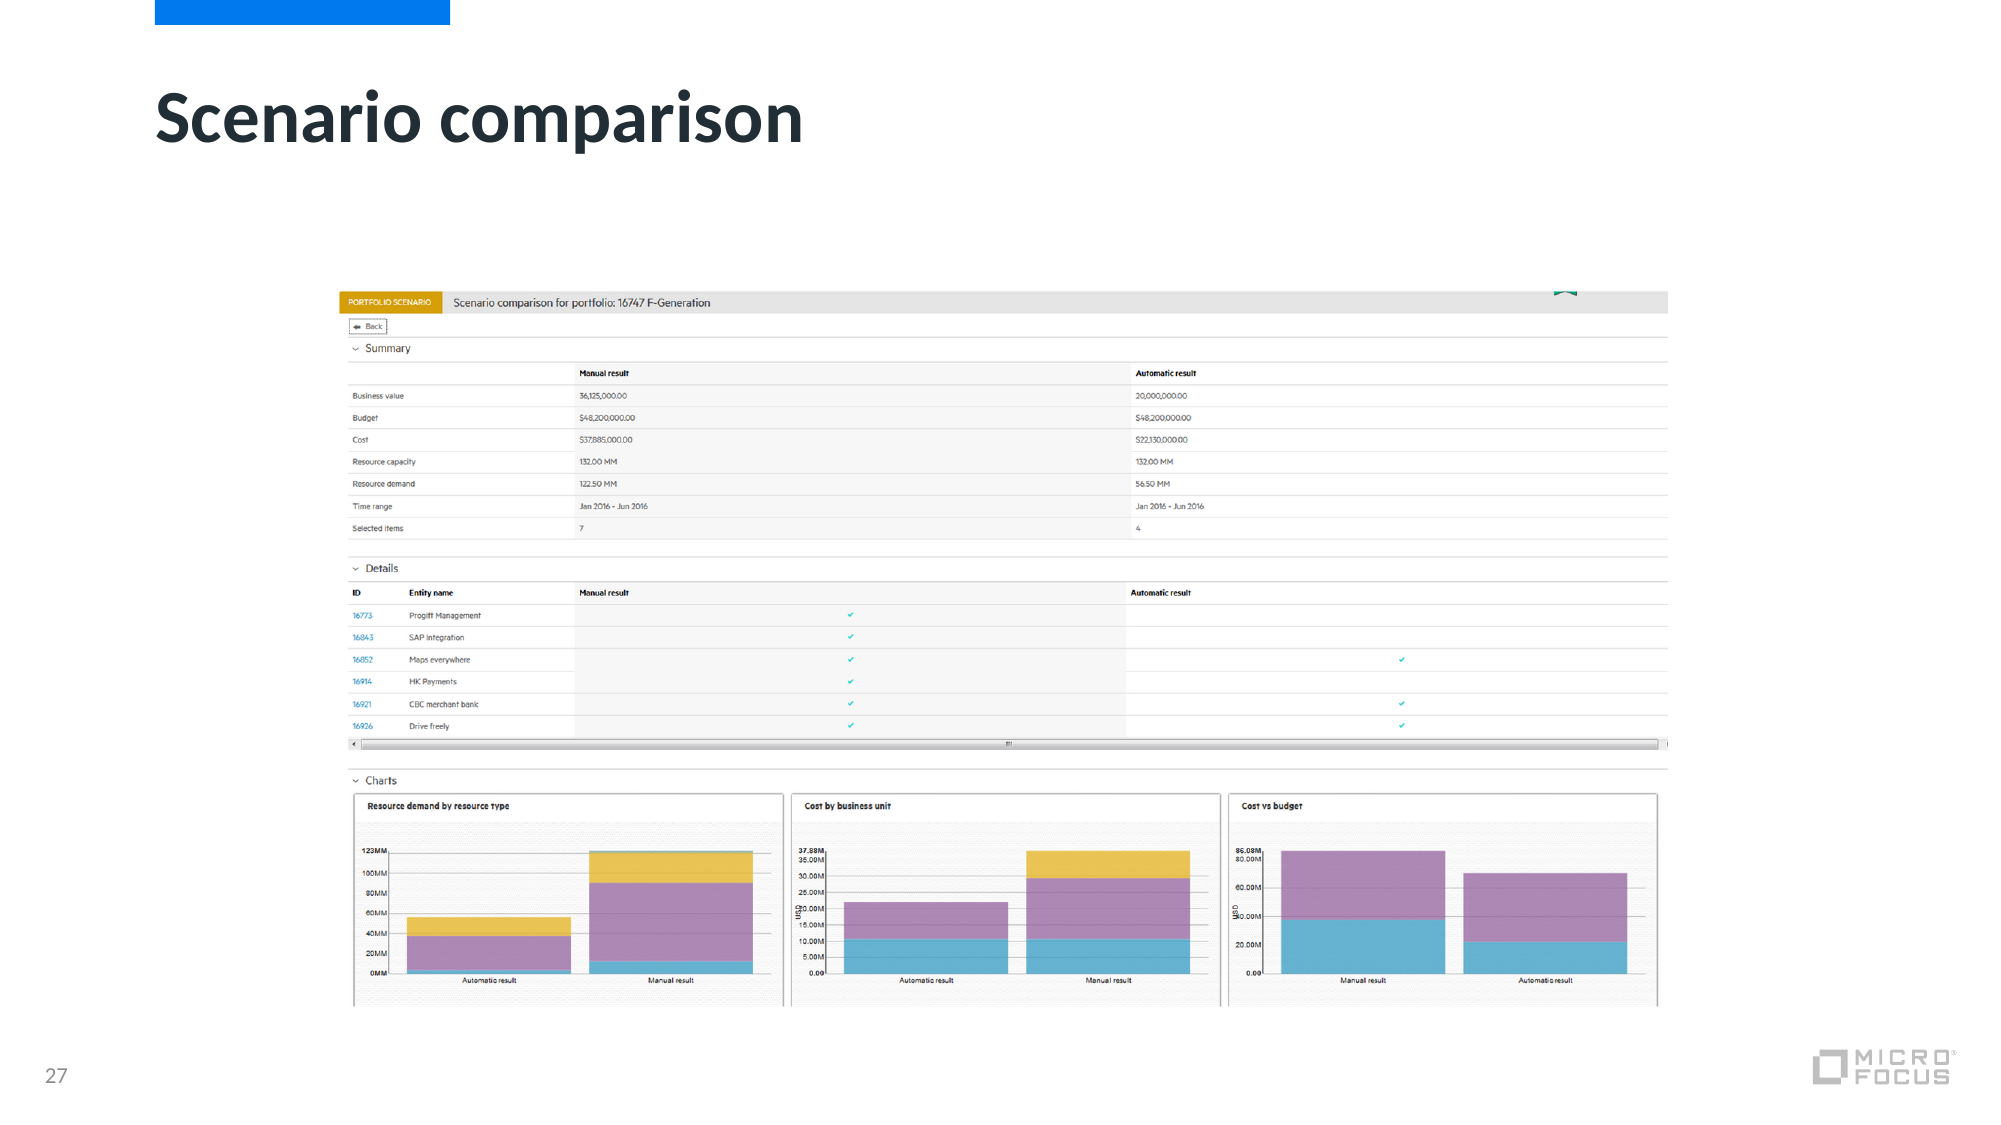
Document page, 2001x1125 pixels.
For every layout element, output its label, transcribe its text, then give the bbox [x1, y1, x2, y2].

slide_number 27 [30, 1051, 90, 1097]
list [334, 283, 1668, 1014]
title Scenario comparison [155, 70, 1847, 179]
